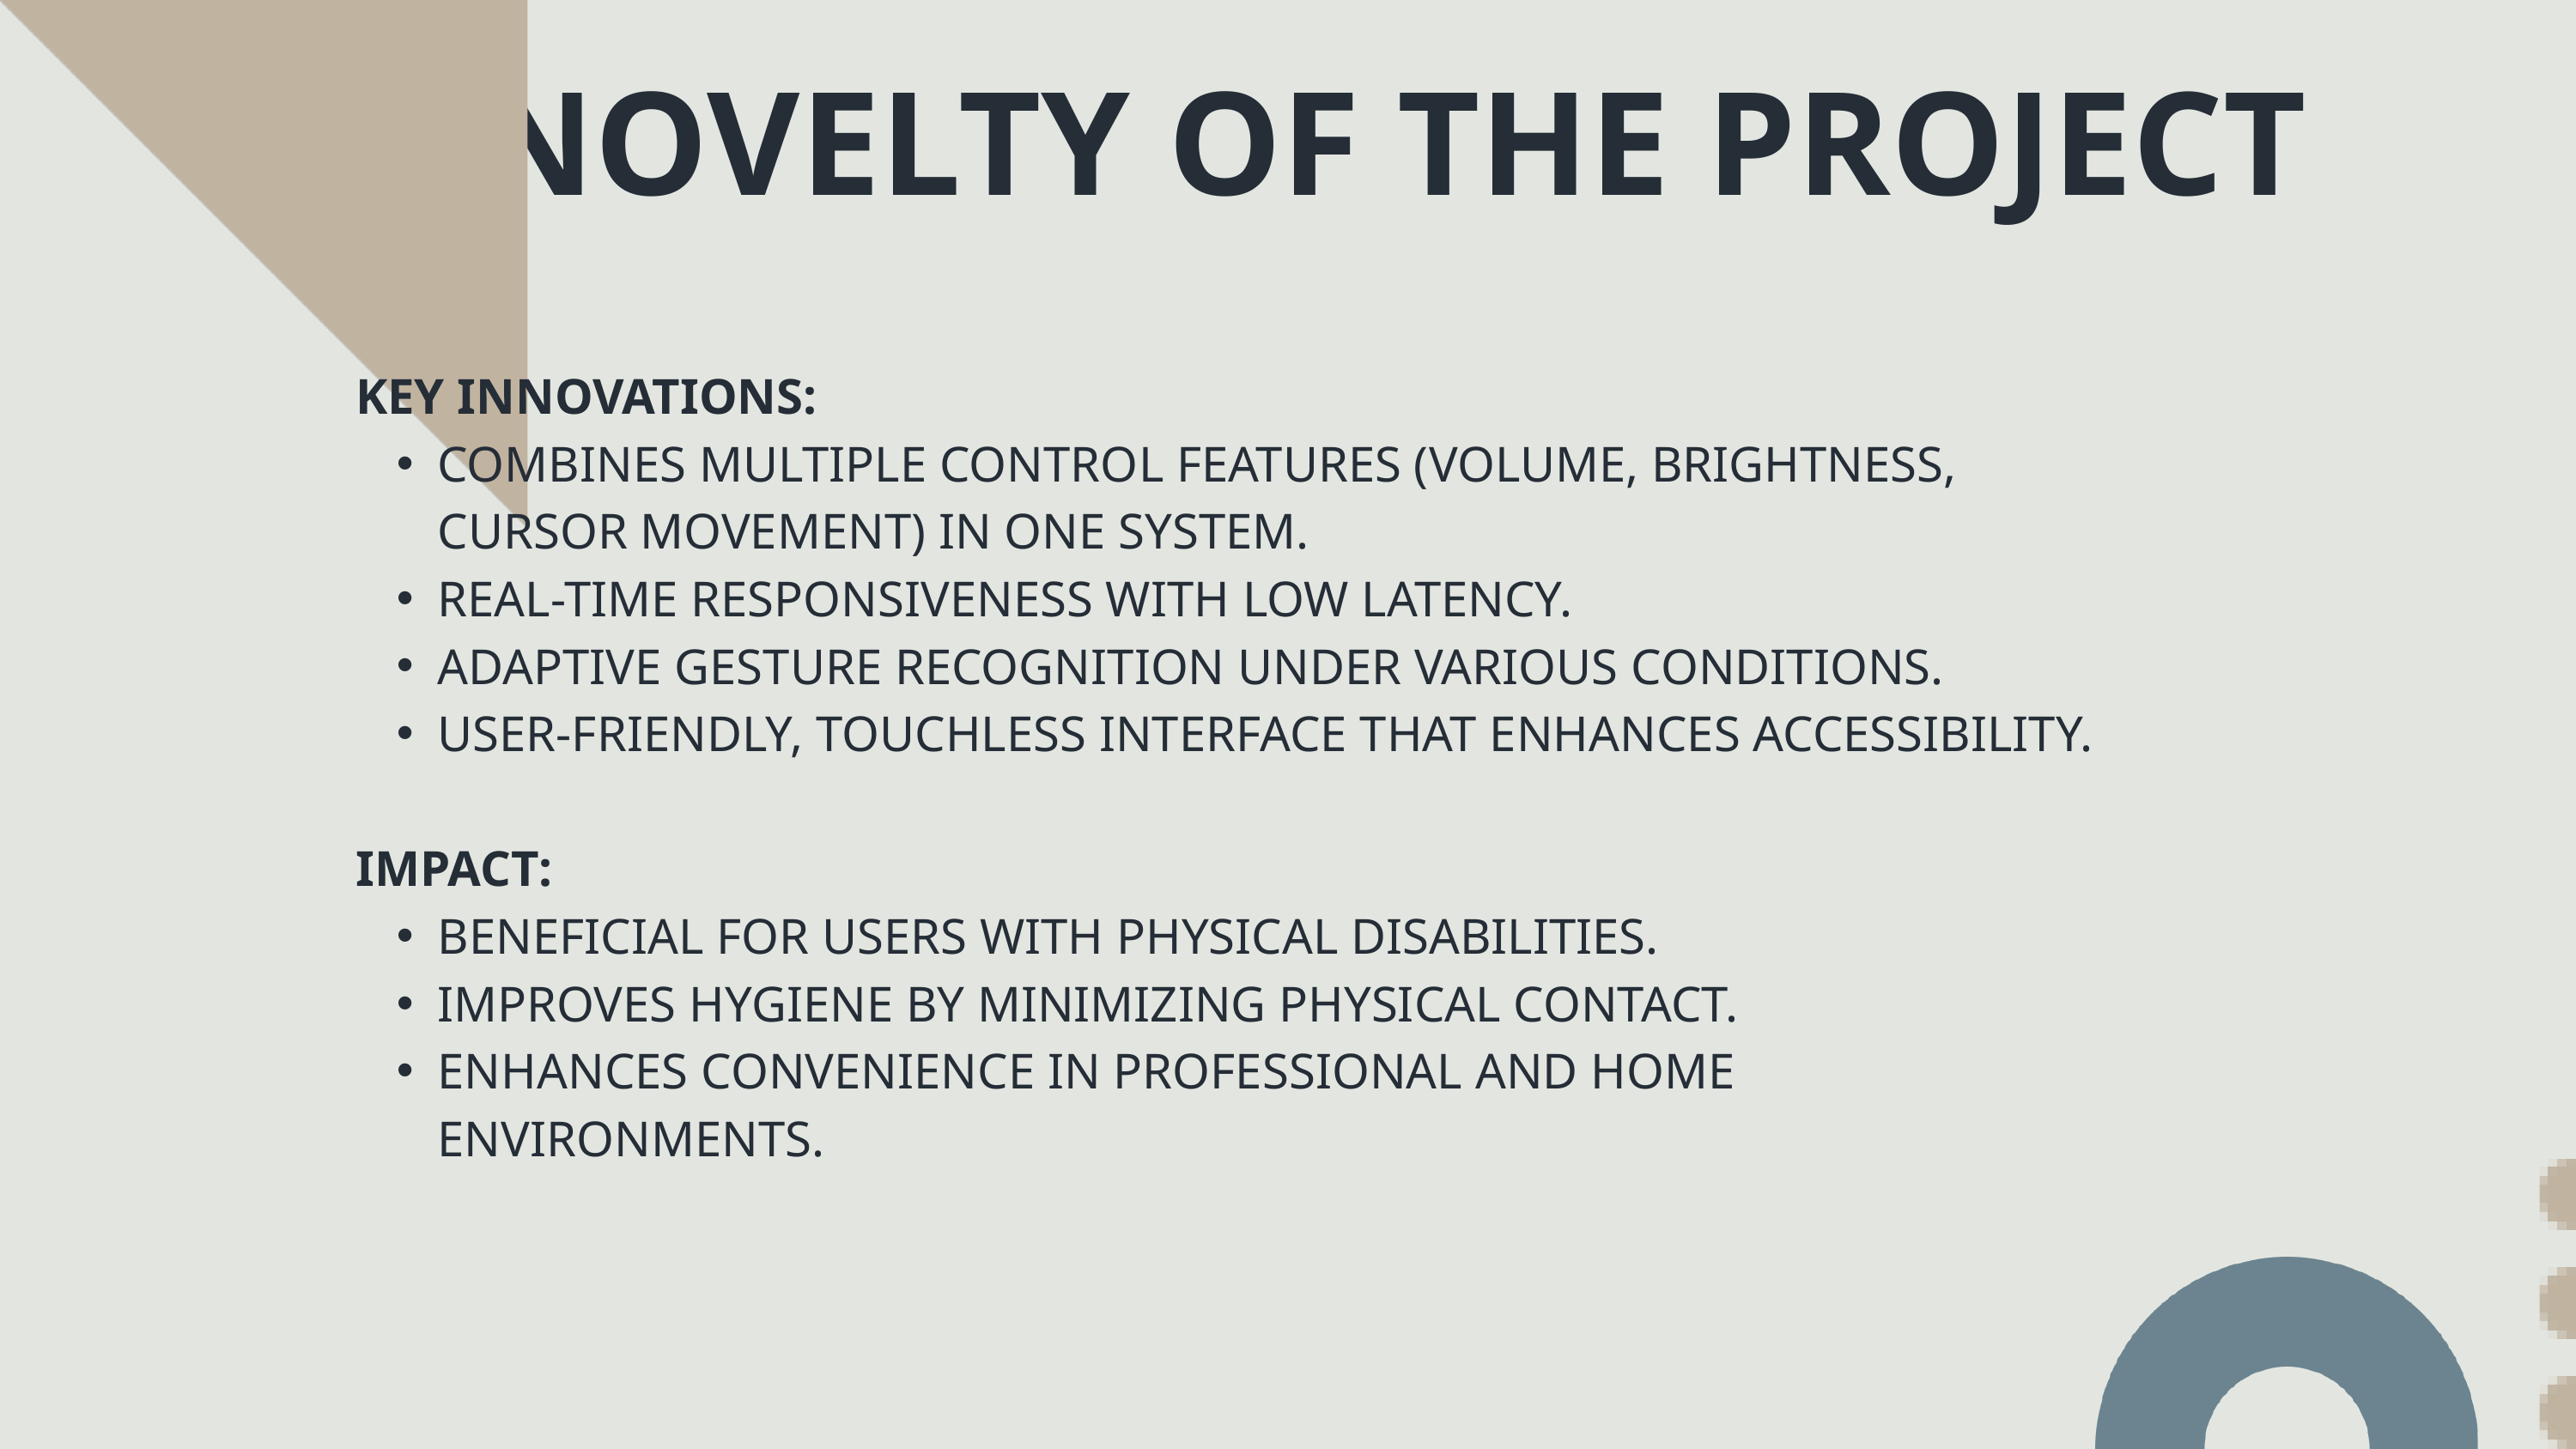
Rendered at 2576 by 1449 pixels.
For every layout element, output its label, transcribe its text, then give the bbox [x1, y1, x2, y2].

text_box [2539, 1159, 2576, 1449]
text_box NOVELTY OF THE PROJECT [528, 109, 2432, 224]
text_box [2095, 1257, 2478, 1449]
text_box KEY INNOVATIONS: COMBINES MULTIPLE CONTROL FEATURES (VOLUME, BRIGHTNESS, CURSOR MOVEMENT) IN ONE SYSTEM. REAL-TIME RESPONSIVENESS WITH LOW LATENCY. ADAPTIVE GESTURE RECOGNITION UNDER VARIOUS CONDITIONS. USER-FRIENDLY, TOUCHLESS INTERFACE THAT ENHANCES ACCESSIBILITY. IMPACT: BENEFICIAL FOR USERS WITH PHYSICAL DISABILITIES. IMPROVES HYGIENE BY MINIMIZING PHYSICAL CONTACT. ENHANCES CONVENIENCE IN PROFESSIONAL AND HOME ENVIRONMENTS. [355, 356, 2094, 1167]
text_box [0, 0, 528, 528]
